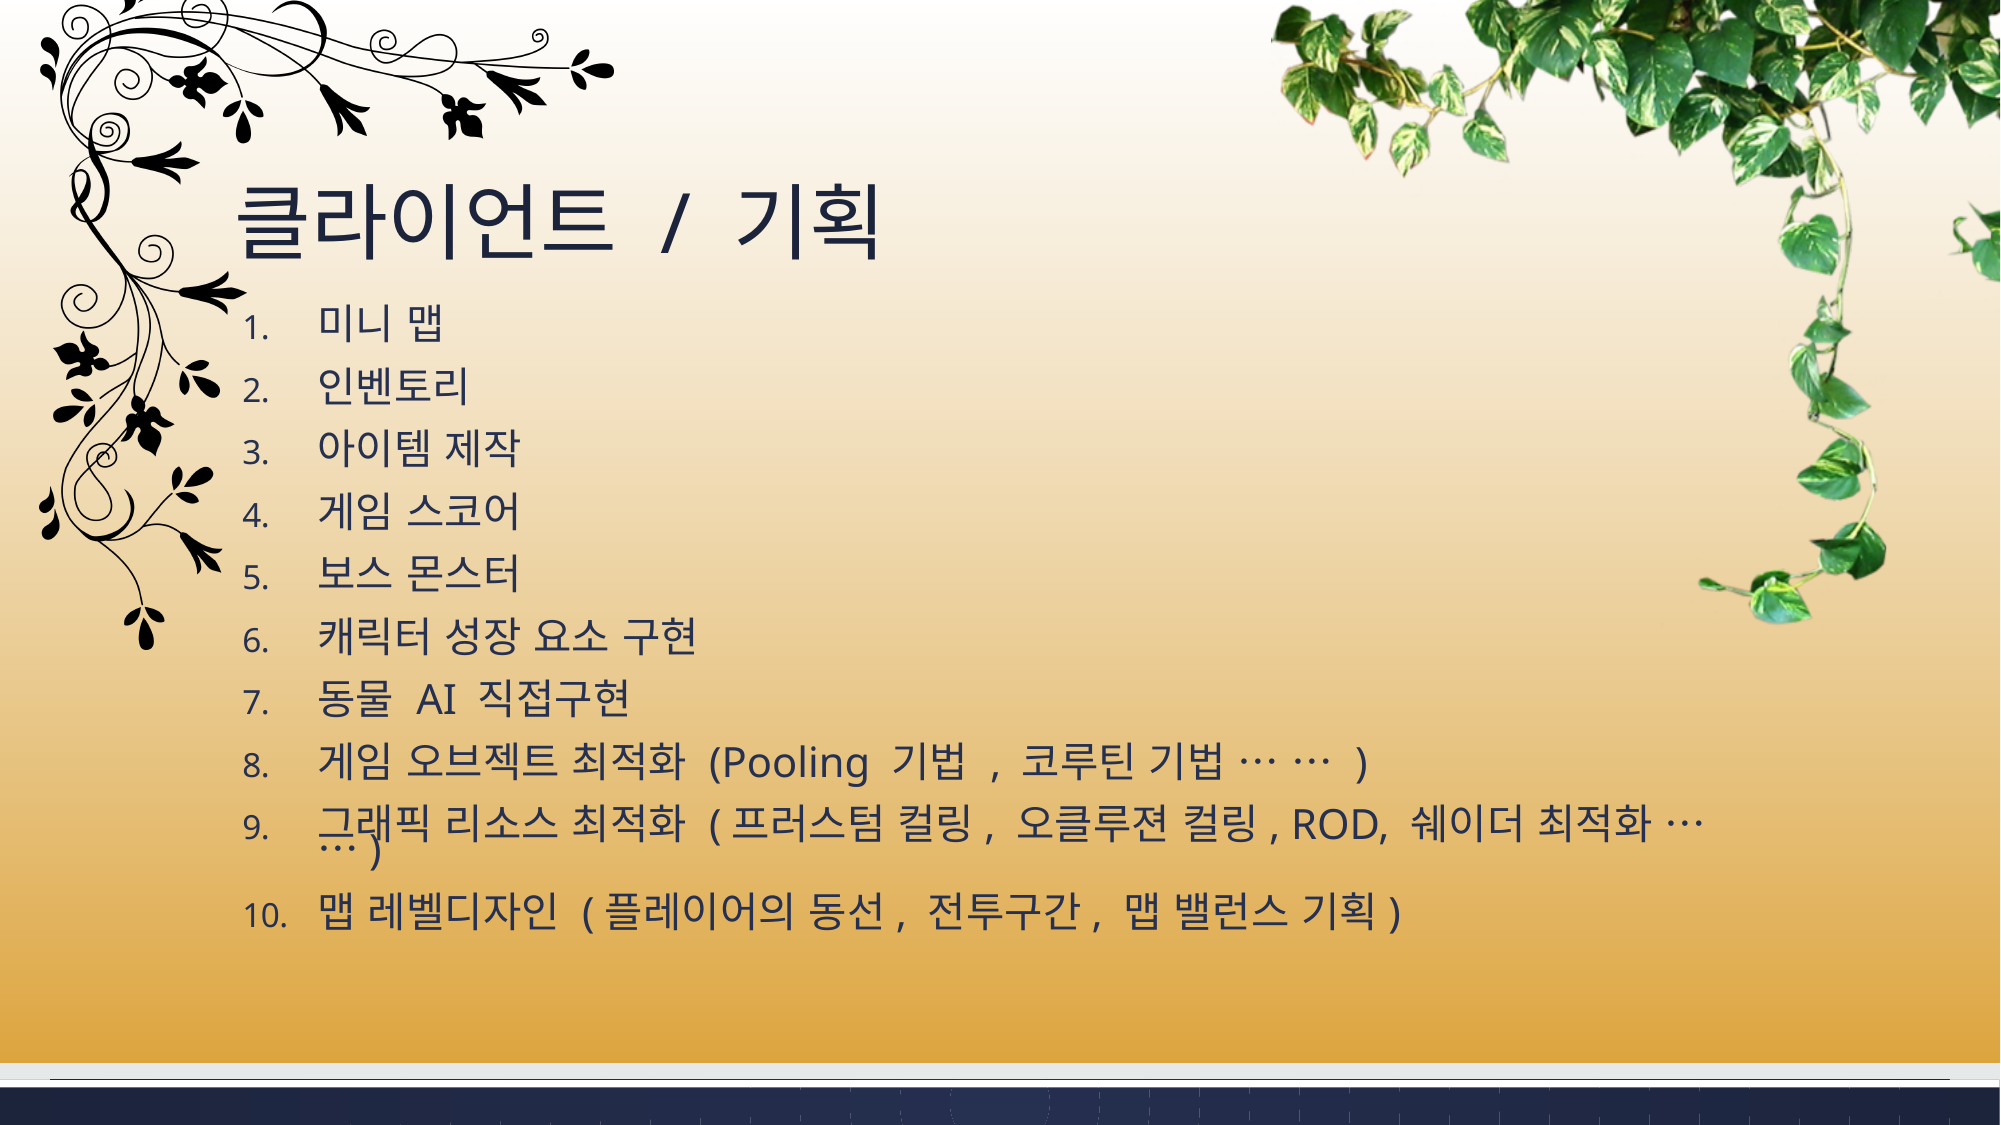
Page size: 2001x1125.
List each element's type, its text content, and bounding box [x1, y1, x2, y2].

title 클라이언트 / 기획 [219, 76, 1780, 279]
list 미니 맵 인벤토리 아이템 제작 게임 스코어 보스 몬스터 캐릭터 성장 요소 구현 동물 AI 직접구현 게임 오브젝트 최적화 (Pooling 기법 , 코루틴 기법 … … ) 그래픽 리소스 최적화 (프러스텀 컬링, 오클루젼 컬링, ROD, 쉐이더 최적화 … …) 맵 레벨디자인 (플레이어의 동선, 전투구간, 맵 밸런스 기획) [219, 311, 1745, 990]
